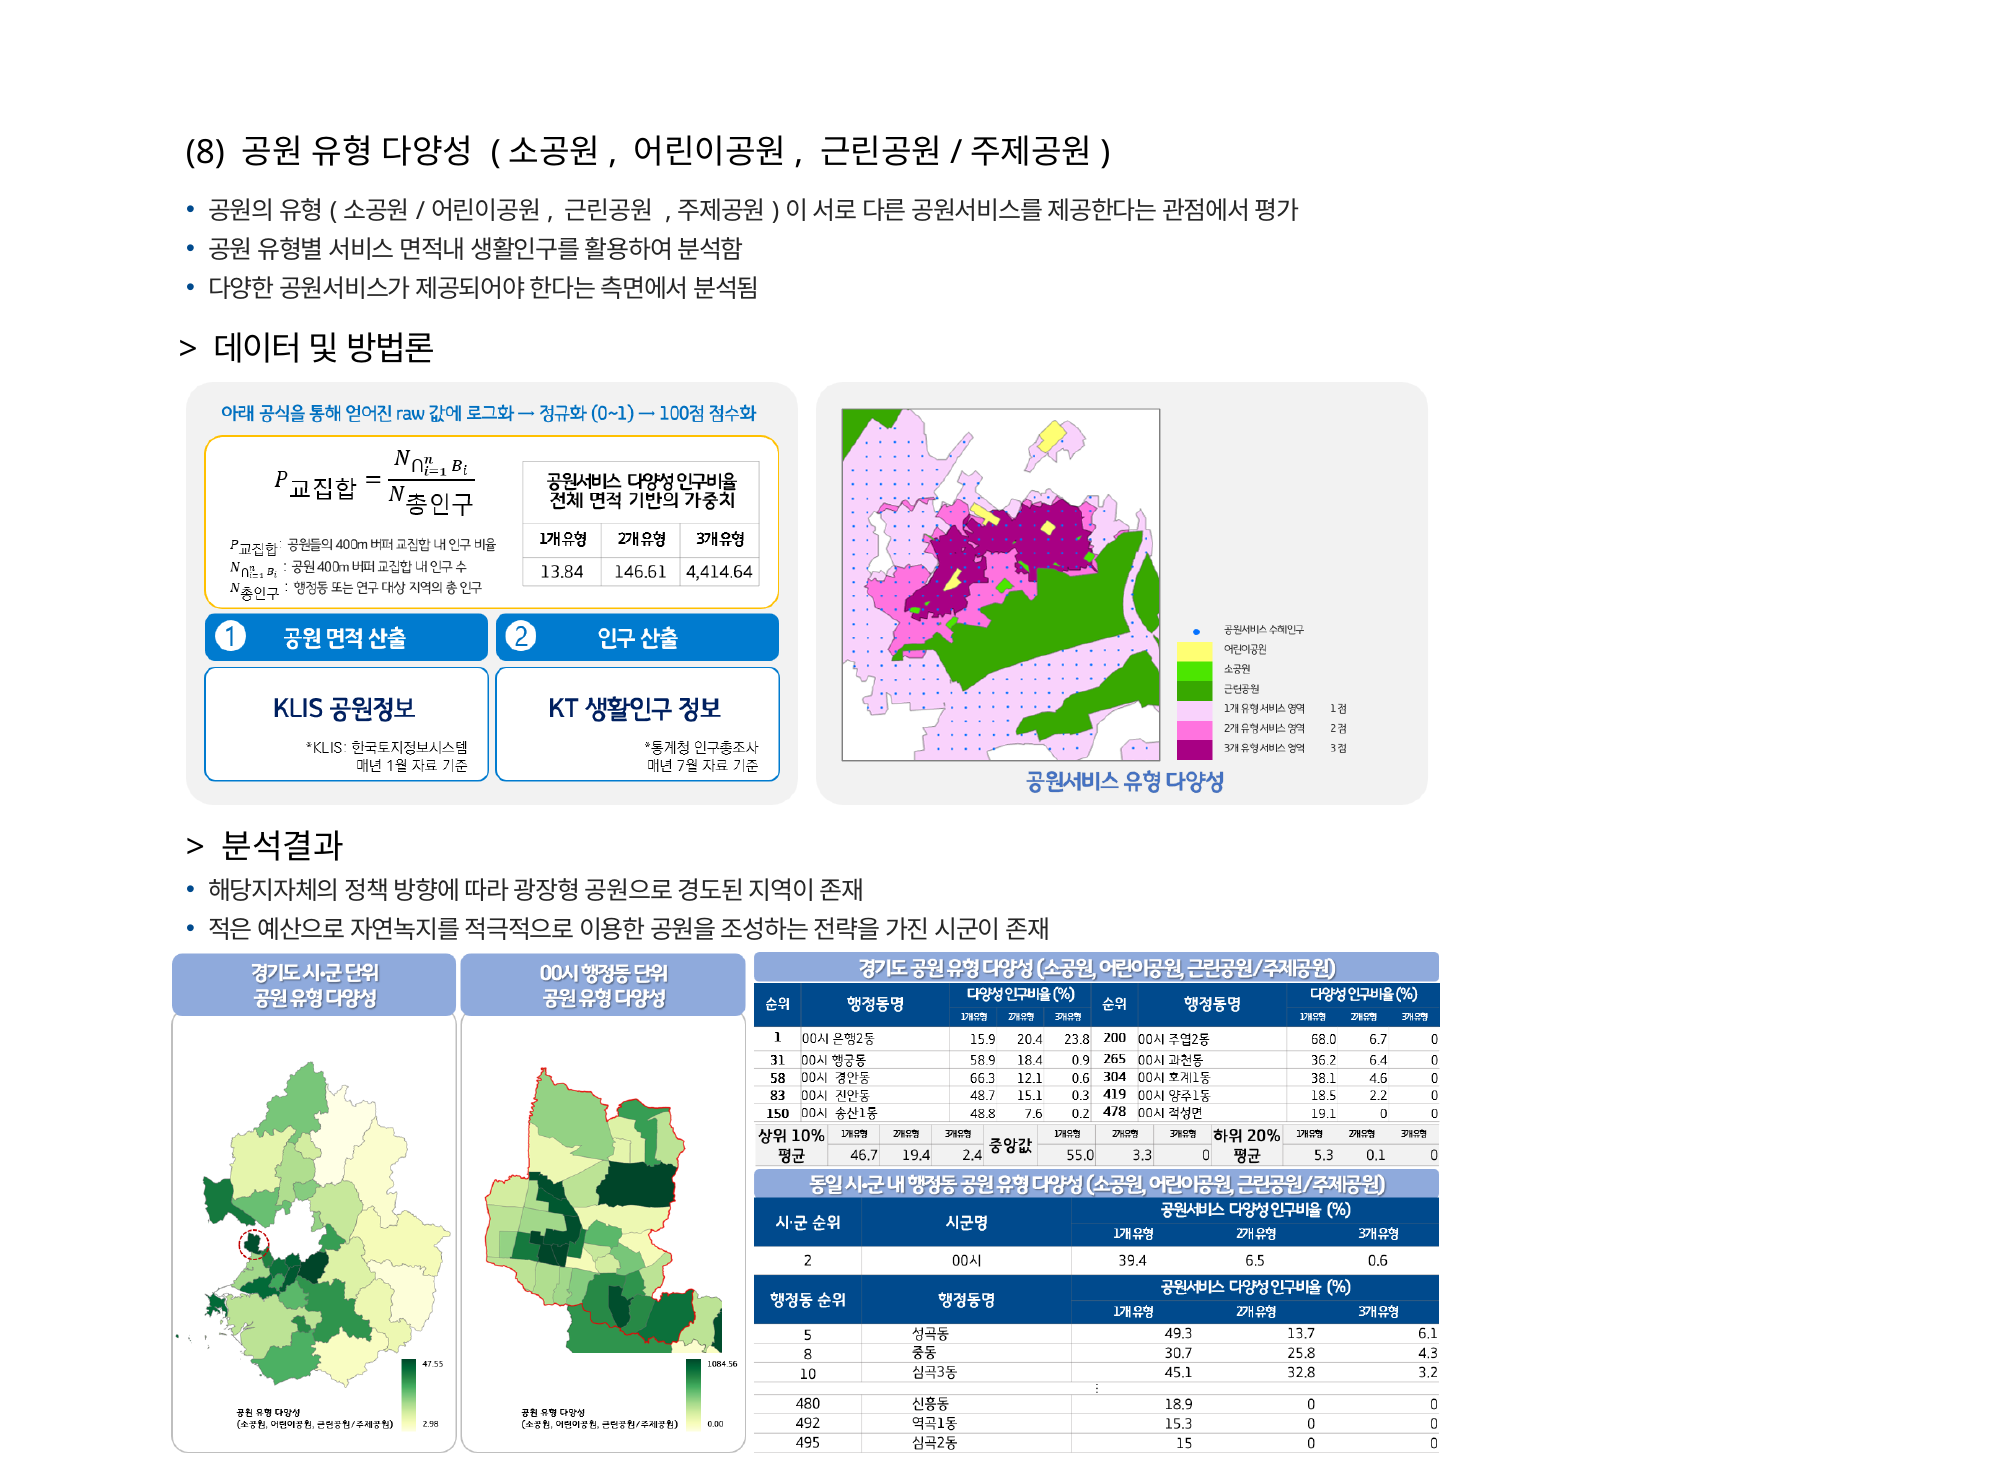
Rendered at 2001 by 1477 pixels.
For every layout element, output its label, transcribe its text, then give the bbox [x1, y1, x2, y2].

picture [184, 379, 1433, 807]
text_box > 데이터 및 방법론 [160, 327, 436, 368]
text_box > 분석결과 [171, 817, 1835, 873]
text_box 해당지자체의 정책 방향에 따라 광장형 공원으로 경도된 지역이 존재 적은 예산으로 자연녹지를 적극적으로 이용한 공원을 조성하는 전략을 가진 시군이 존재 [171, 858, 1877, 951]
text_box 공원의 유형(소공원/어린이공원, 근린공원 ,주제공원)이 서로 다른 공원서비스를 제공한다는 관점에서 평가 공원 유형별 서비스 면적내 생활인구를 활용하여 분석함 다양한 공원서비스가 제공되어야 한다는 측면에서 분석됨 [171, 178, 1877, 310]
text_box (8) 공원 유형 다양성 (소공원, 어린이공원, 근린공원/주제공원) [171, 122, 1835, 178]
picture [170, 947, 1445, 1455]
